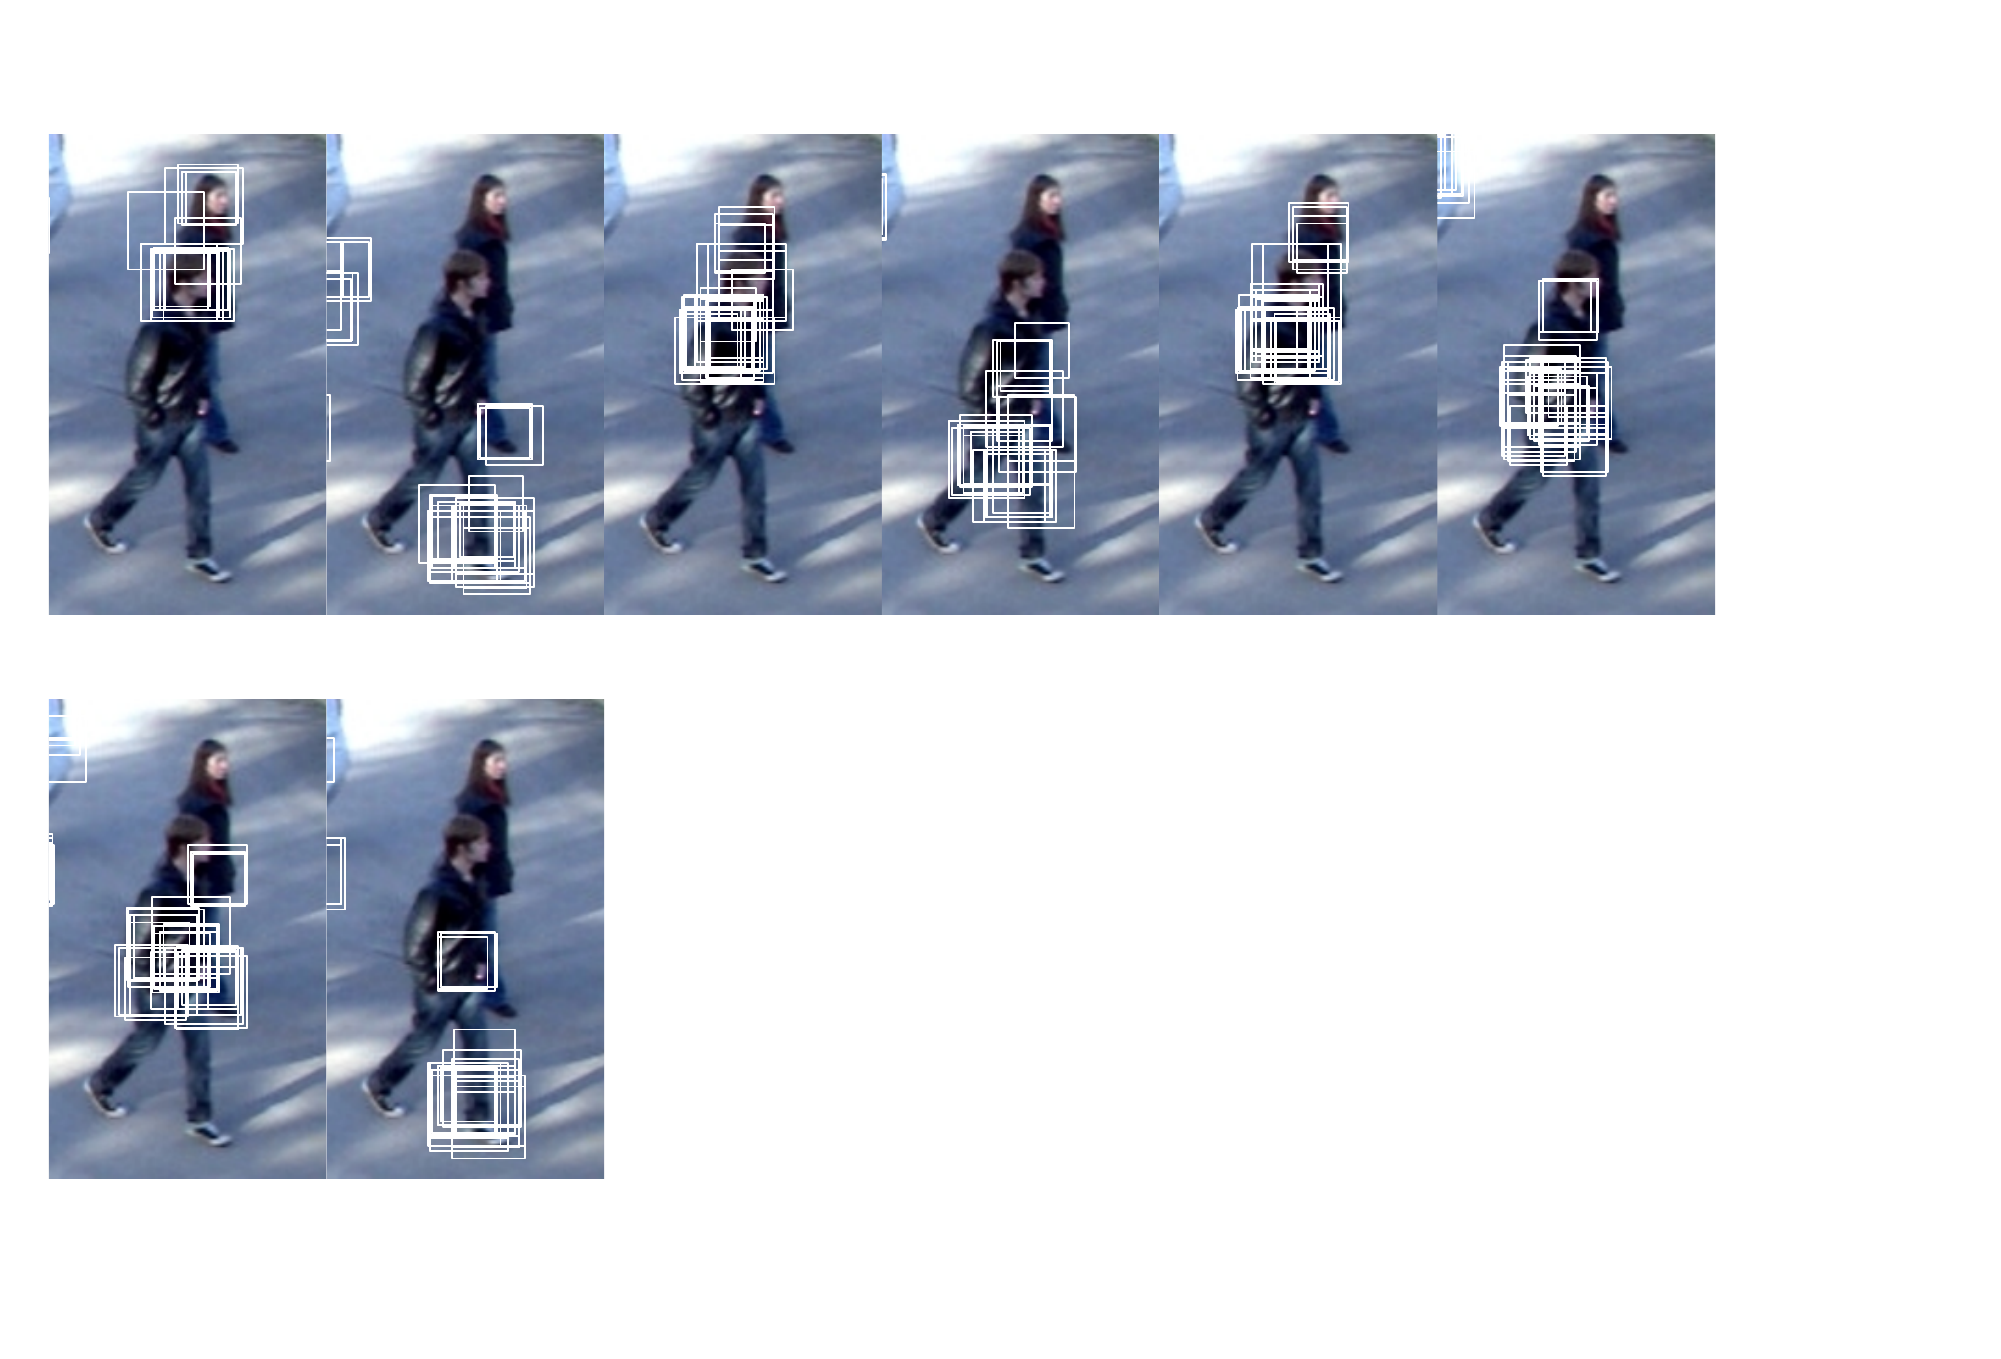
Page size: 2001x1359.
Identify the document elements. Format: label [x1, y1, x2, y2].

picture [48, 134, 1716, 615]
picture [48, 699, 605, 1179]
